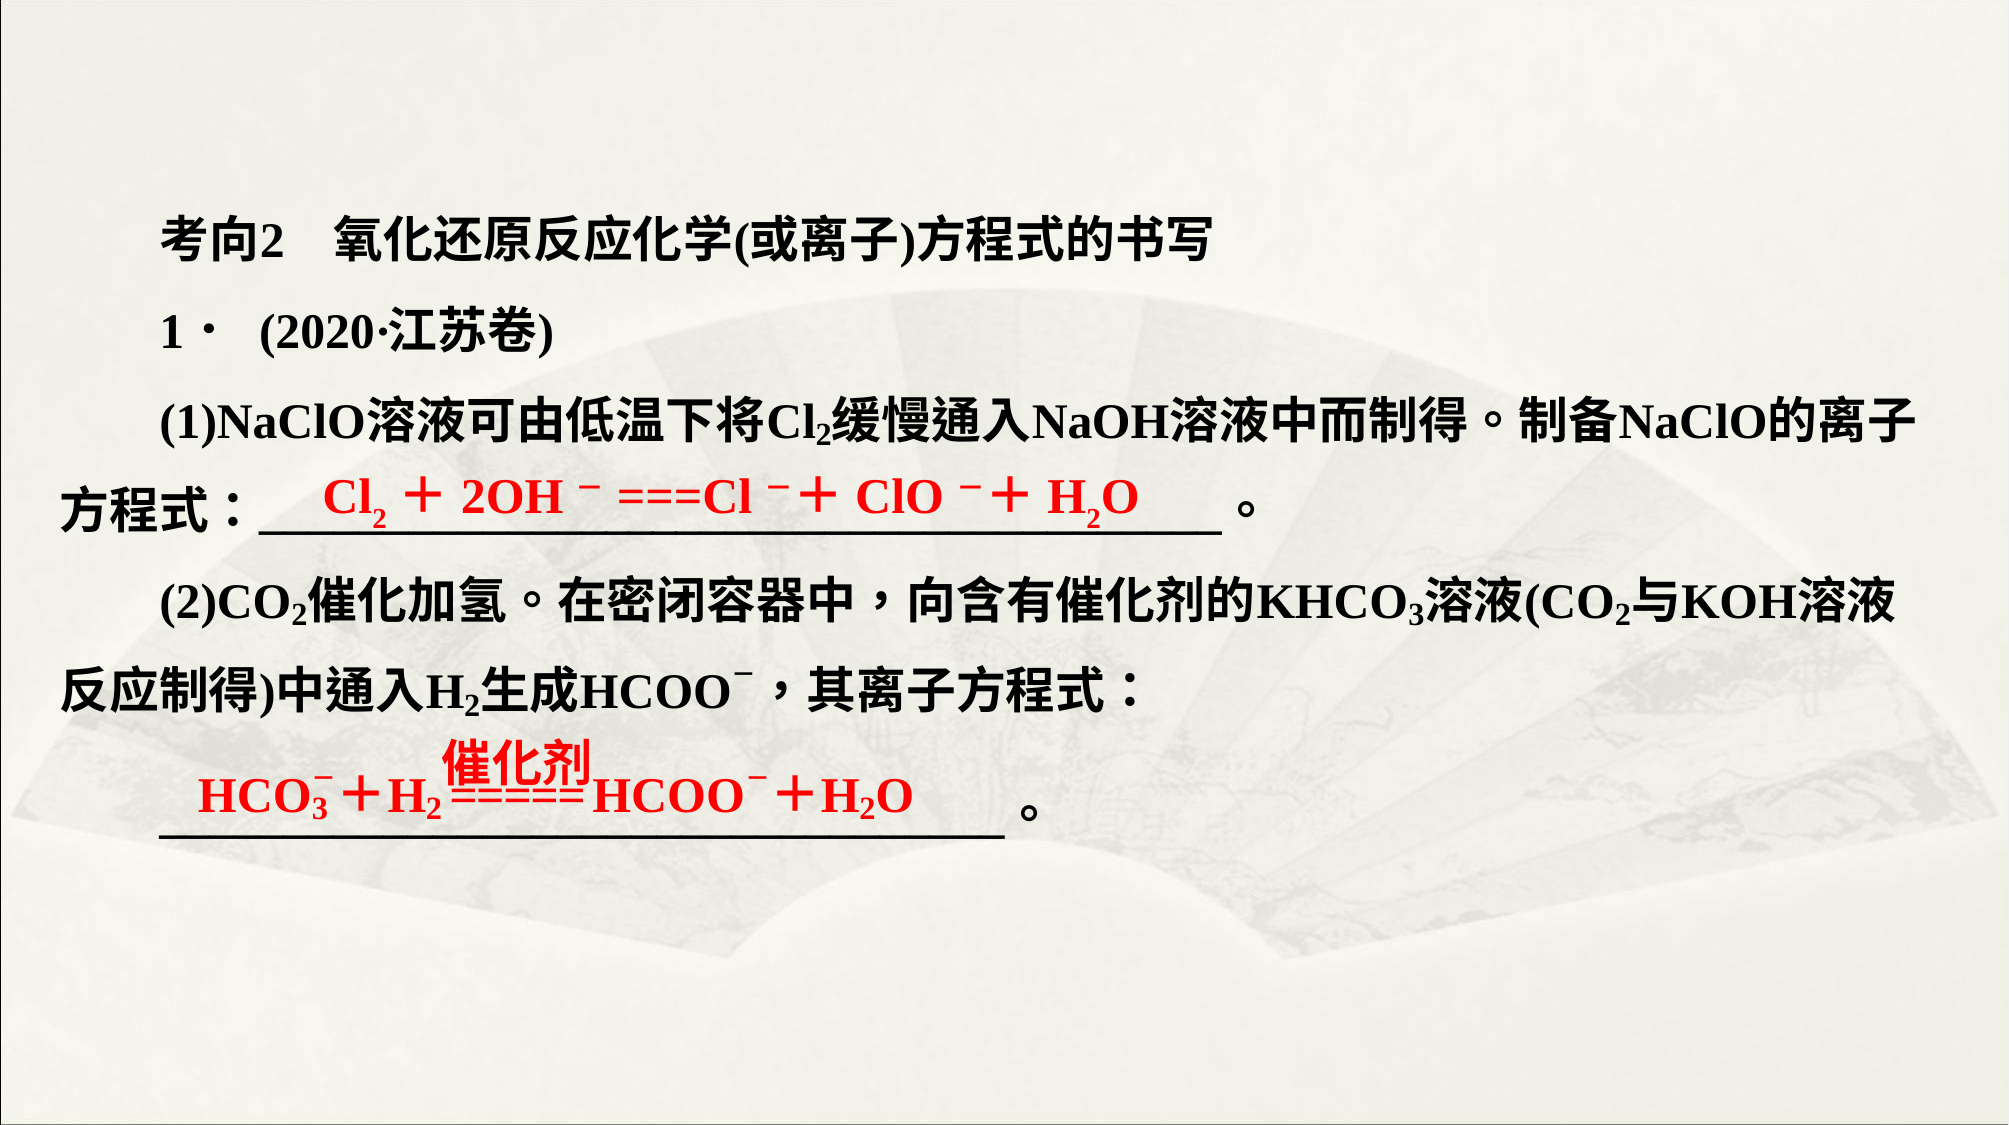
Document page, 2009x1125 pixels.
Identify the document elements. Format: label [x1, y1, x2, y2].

text_box [59, 207, 1939, 874]
picture [0, 0, 2009, 1125]
text_box [197, 729, 1064, 828]
